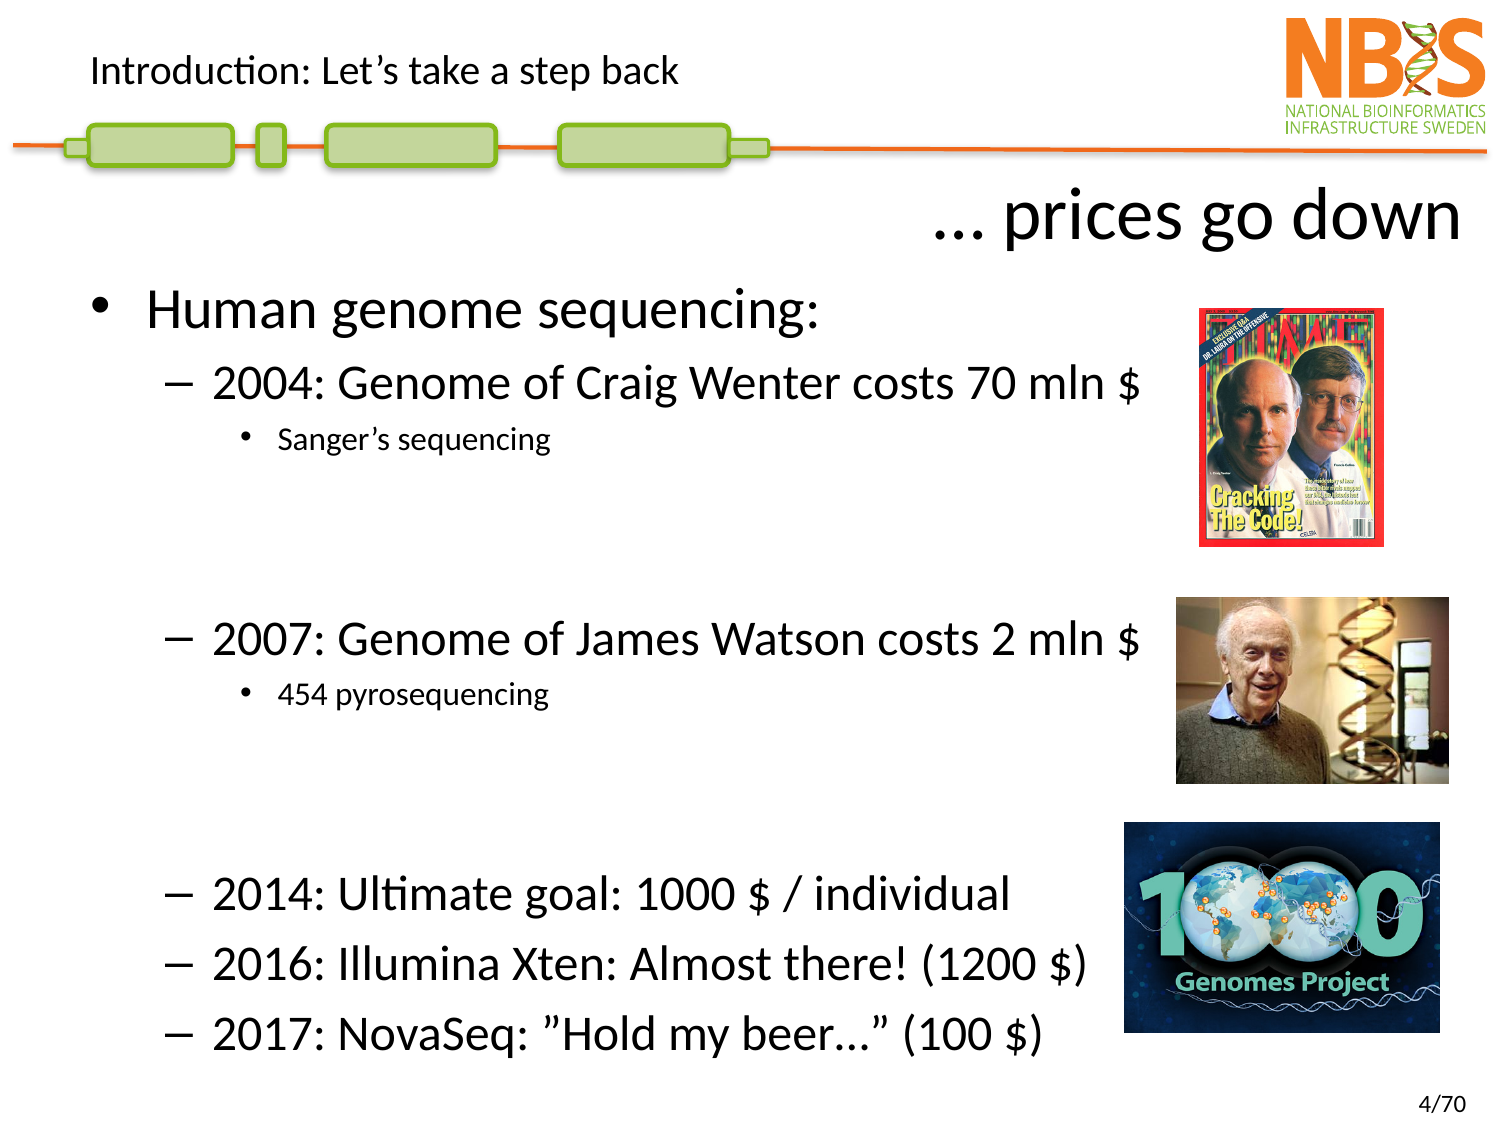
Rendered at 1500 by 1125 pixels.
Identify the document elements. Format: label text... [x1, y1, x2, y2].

slide_number 4/70 [1403, 1080, 1500, 1125]
title Introduction: Let’s take a step back [75, 35, 790, 108]
picture [1176, 597, 1450, 785]
picture [1124, 822, 1440, 1033]
picture [1199, 308, 1384, 547]
text_box … prices go down [710, 156, 1479, 263]
list Human genome sequencing: 2004: Genome of Craig Wenter costs 70 mln $ Sanger’s sequencing 2007: Genome of James Watson costs 2 mln $ 454 pyrosequencing 2014: Ultimate goal: 1000 $ / individual 2016: Illumina Xten: Almost there! (1200 $) 2017: NovaSeq: ”Hold my beer…” (100 $) [75, 262, 1425, 1005]
